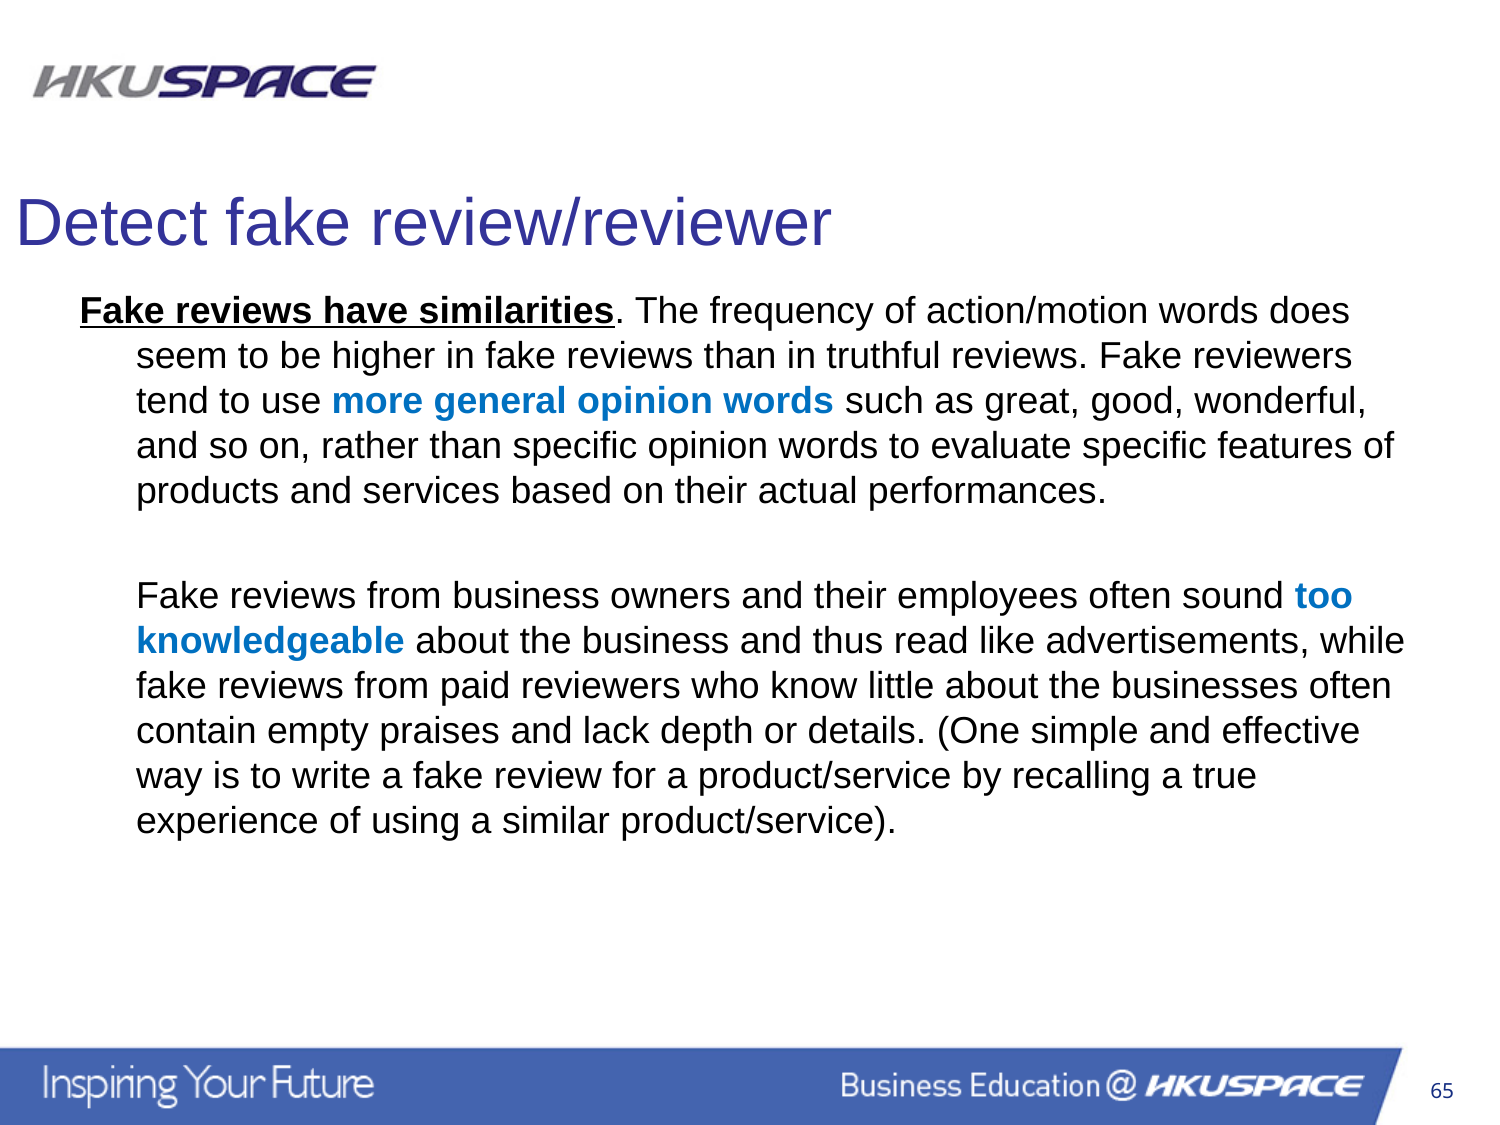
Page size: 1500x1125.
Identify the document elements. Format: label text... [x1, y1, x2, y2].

text_box Fake reviews have similarities. The frequency of action/motion words does seem to be higher in fake reviews than in truthful reviews. Fake reviewers tend to use more general opinion words such as great, good, wonderful, and so on, rather than specific opinion words to evaluate specific features of products and services based on their actual performances. Fake reviews from business owners and their employees often sound too knowledgeable about the business and thus read like advertisements, while fake reviews from paid reviewers who know little about the businesses often contain empty praises and lack depth or details. (One simple and effective way is to write a fake review for a product/service by recalling a true experience of using a similar product/service). [64, 278, 1424, 1047]
title Detect fake review/reviewer [0, 101, 1325, 266]
picture [0, 0, 1500, 1125]
slide_number 65 [1415, 1070, 1499, 1125]
